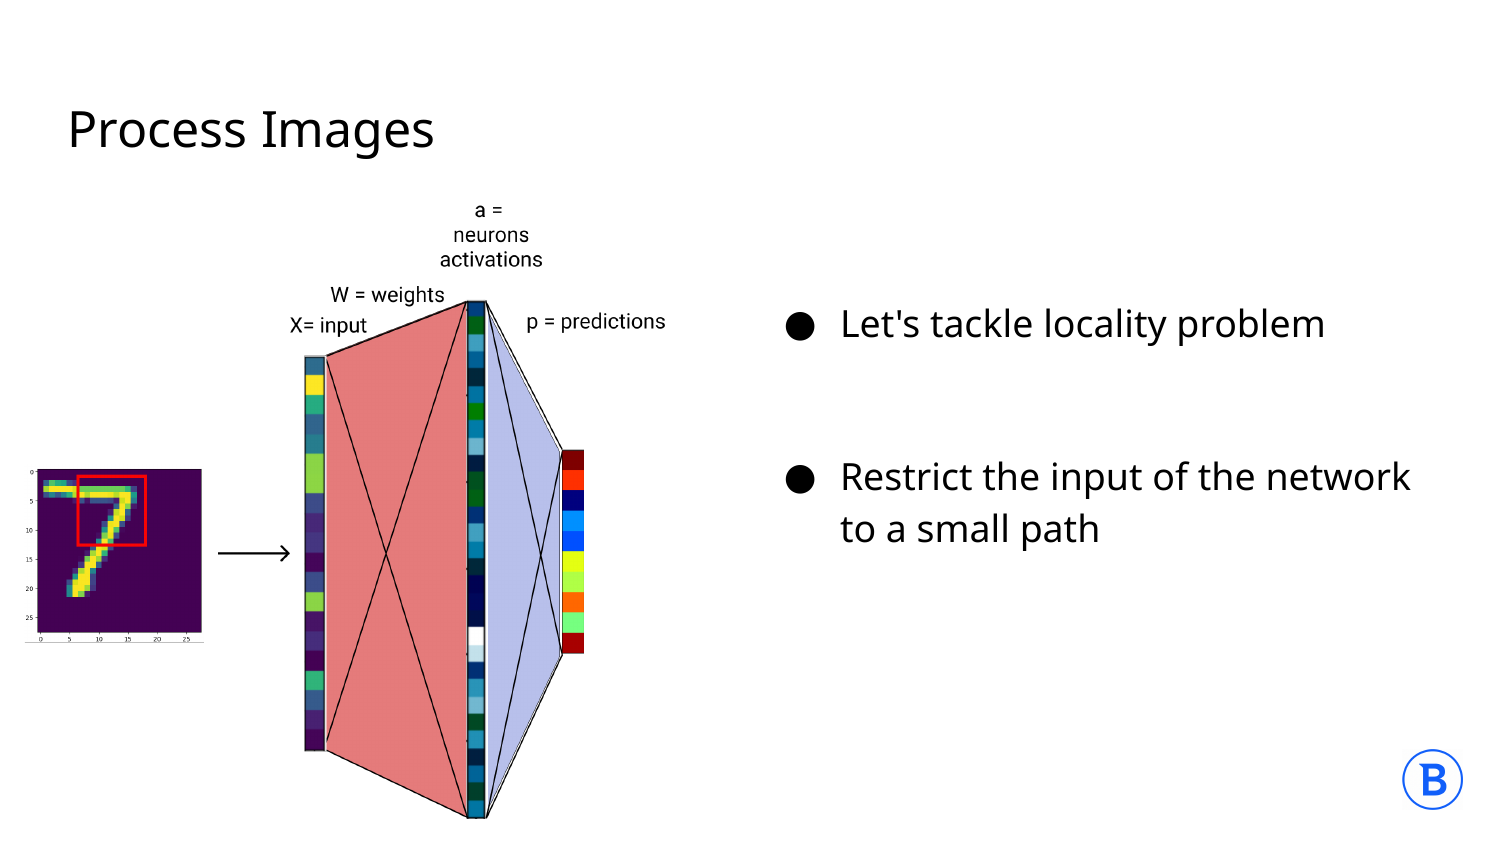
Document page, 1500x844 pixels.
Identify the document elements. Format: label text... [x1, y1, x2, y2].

list Let's tackle locality problem Restrict the input of the network to a small path [750, 277, 1469, 739]
title Process Images [52, 48, 1469, 173]
picture [1402, 749, 1463, 810]
picture [24, 197, 669, 819]
